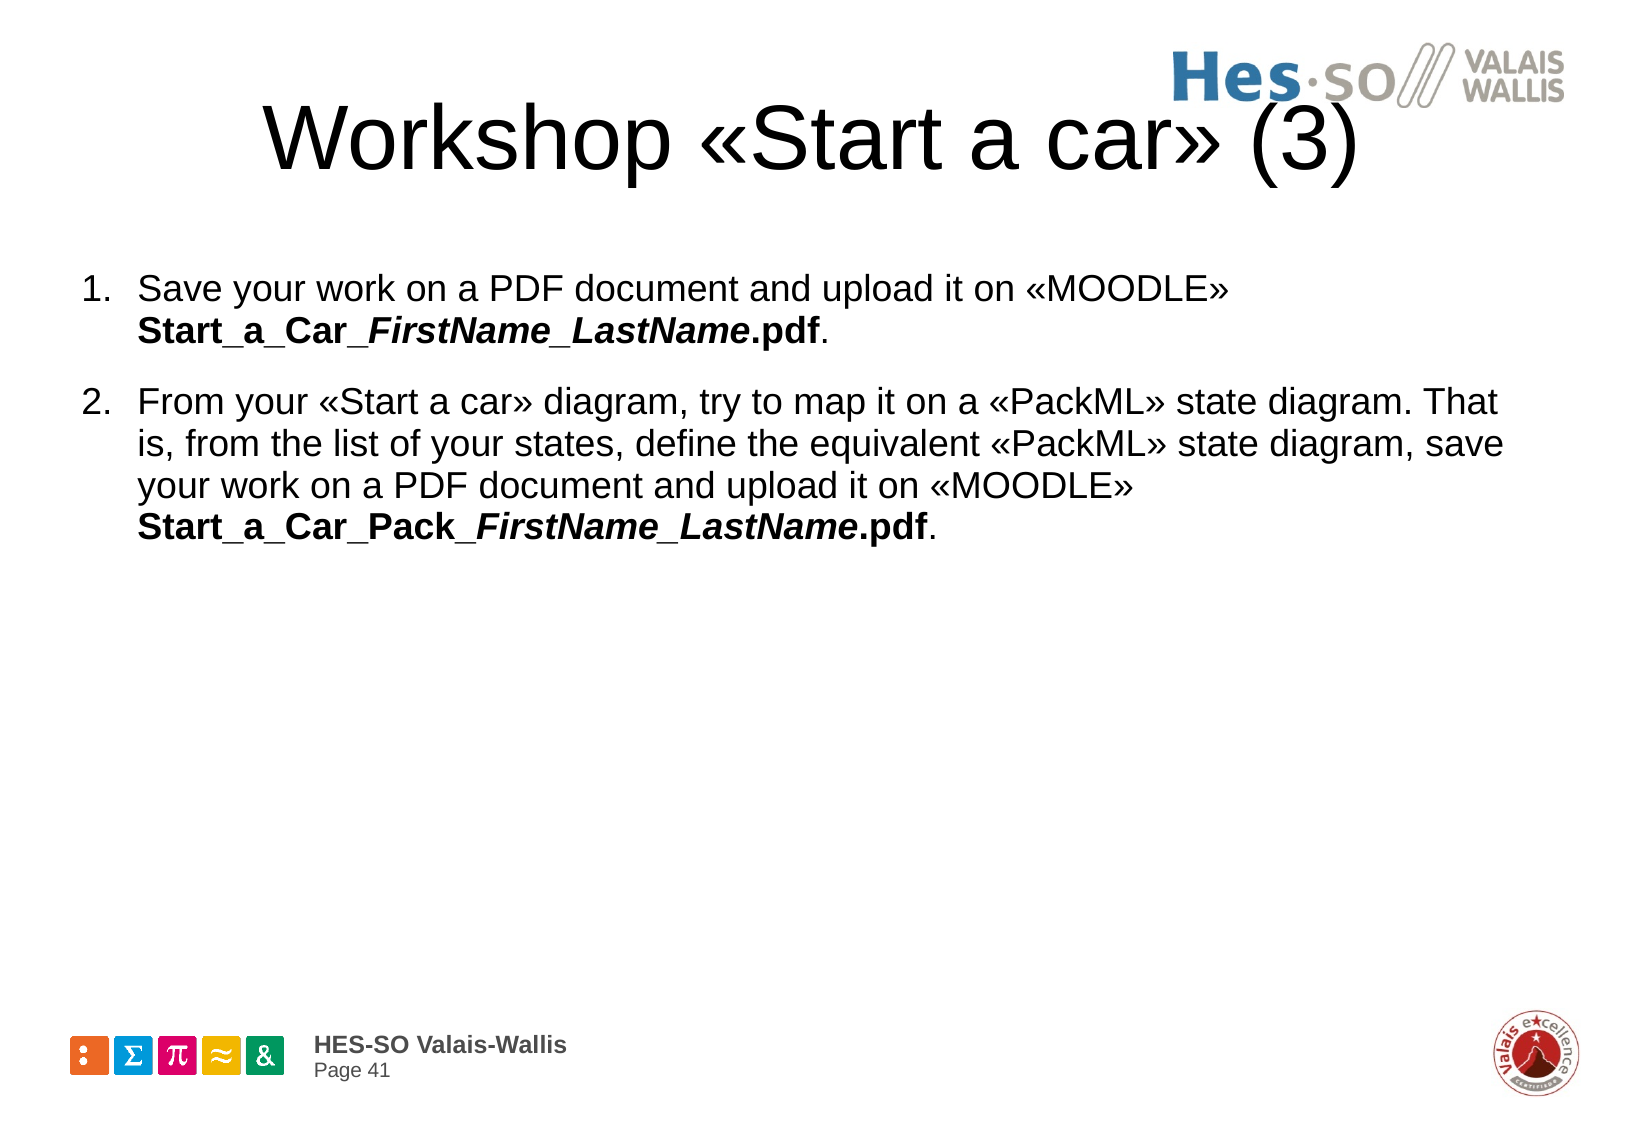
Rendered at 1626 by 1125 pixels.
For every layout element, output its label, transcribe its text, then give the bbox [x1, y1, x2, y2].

picture [1173, 42, 1564, 108]
list Save your work on a PDF document and upload it on «MOODLE» Start_a_Car_FirstName_LastName.pdf. From your «Start a car» diagram, try to map it on a «PackML» state diagram. That is, from the list of your states, define the equivalent «PackML» state diagram, save your work on a PDF document and upload it on «MOODLE» Start_a_Car_Pack_FirstName_LastName.pdf. [81, 263, 1544, 1006]
picture [1491, 1008, 1581, 1098]
picture [153, 1036, 284, 1075]
title Workshop «Start a car» (3) [81, 45, 1544, 233]
picture [70, 1036, 114, 1075]
picture [126, 1059, 140, 1065]
picture [126, 1046, 141, 1057]
